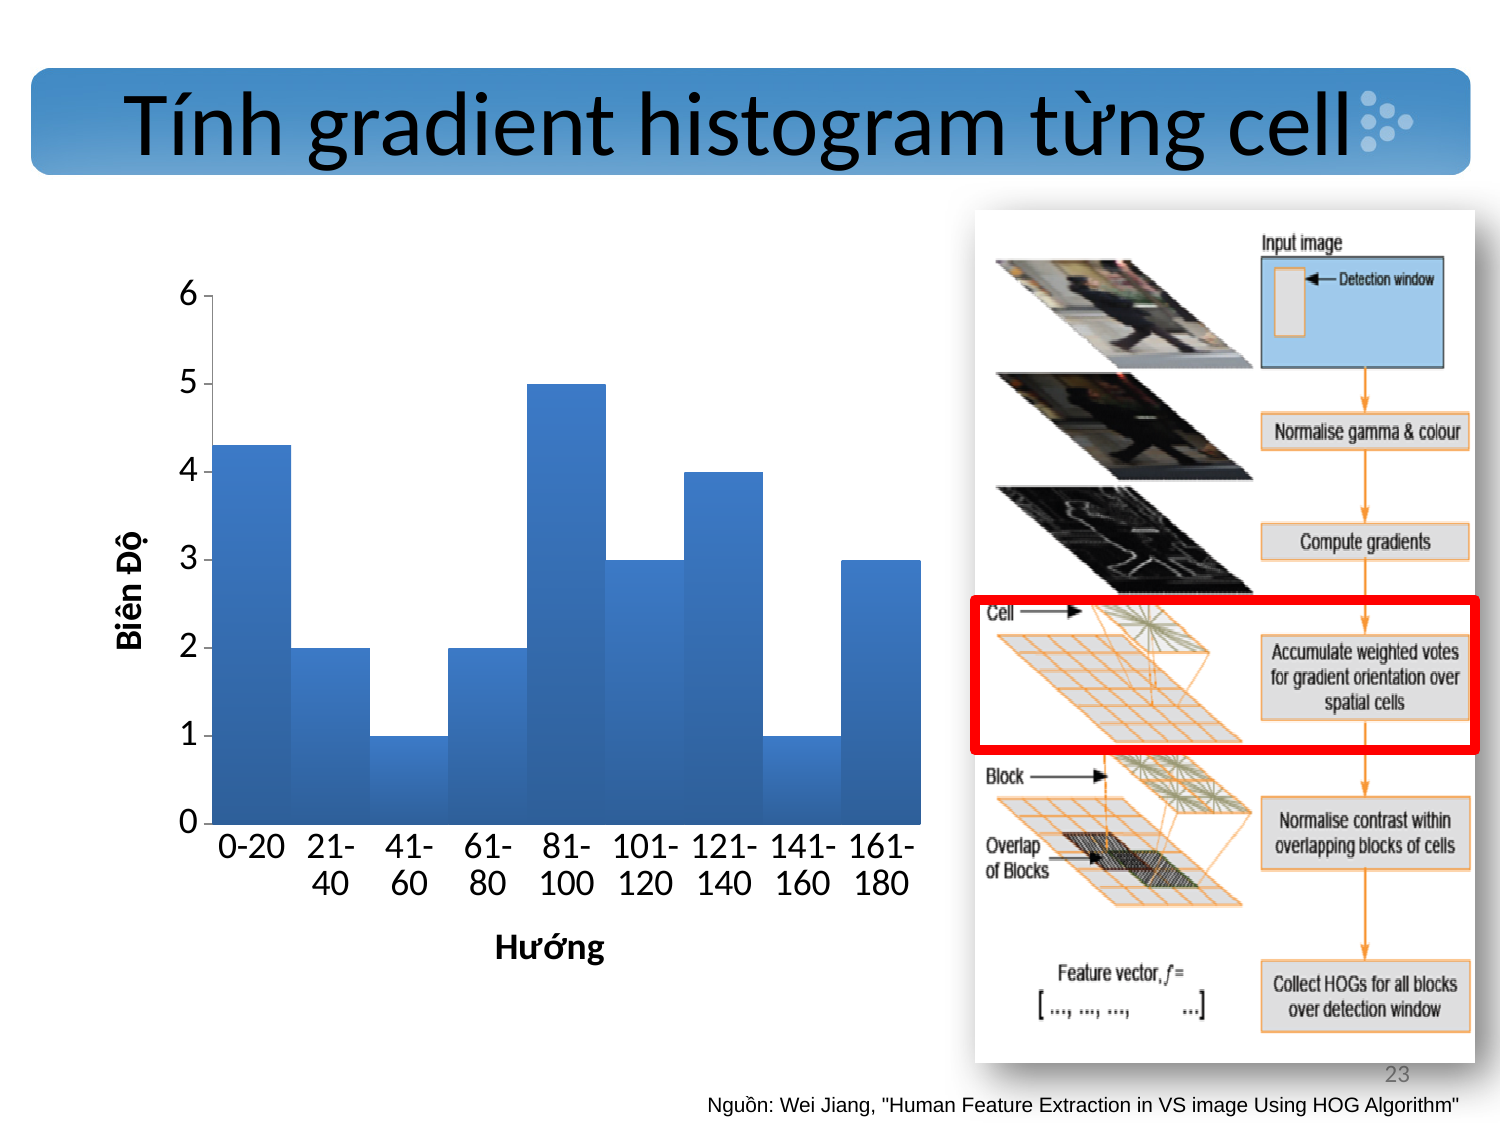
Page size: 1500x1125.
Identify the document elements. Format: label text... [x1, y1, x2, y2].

title Tính gradient histogram từng cell [74, 24, 1426, 213]
picture [0, 0, 1500, 1125]
text_box Nguồn: Wei Jiang, "Human Feature Extraction in VS image Using HOG Algorithm" [692, 1084, 1475, 1125]
chart [74, 262, 938, 1006]
